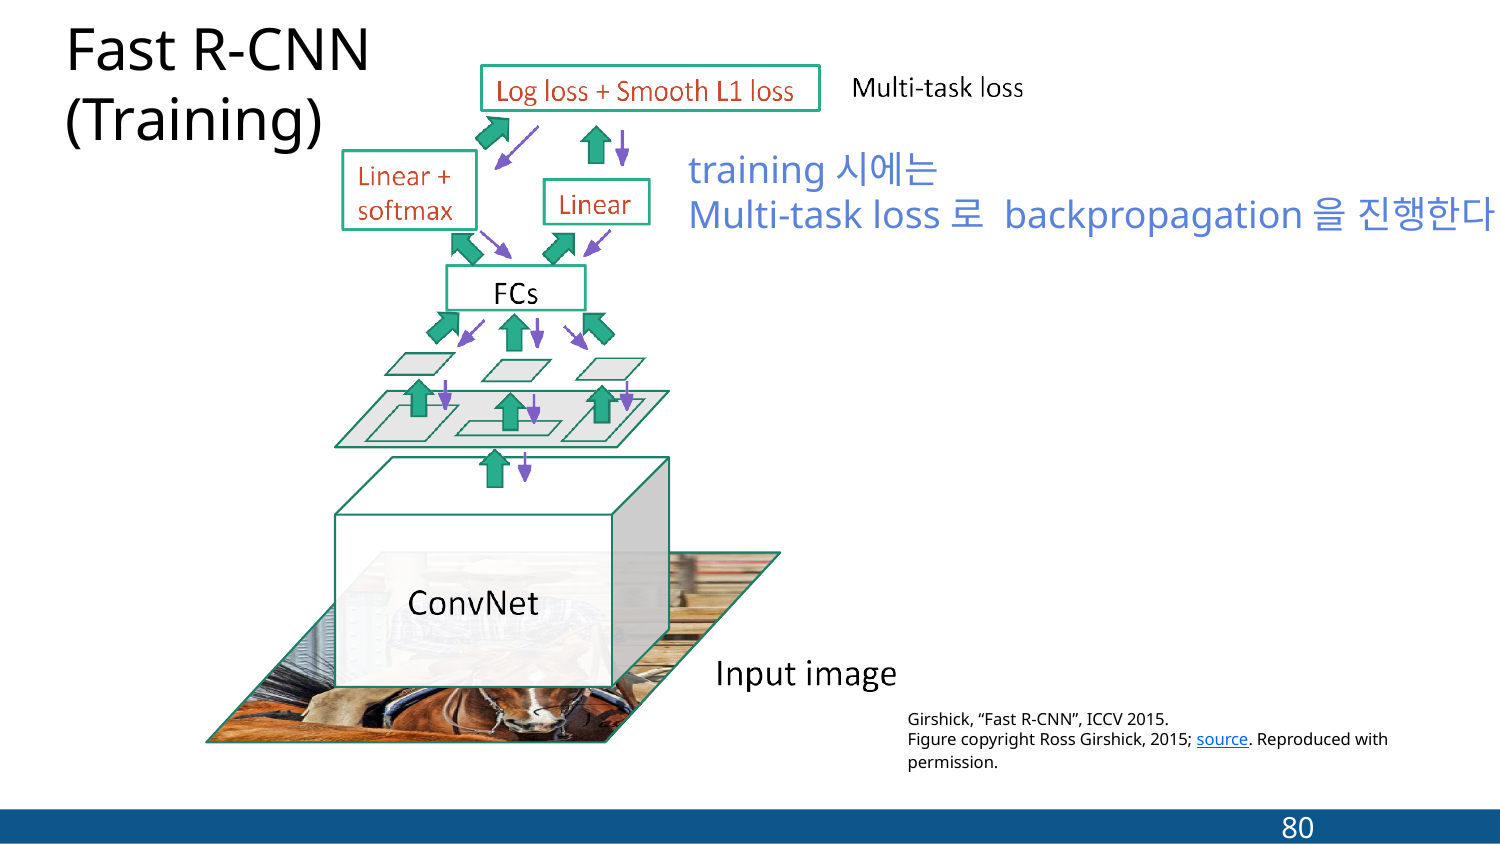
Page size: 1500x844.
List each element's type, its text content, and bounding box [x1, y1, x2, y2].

title Fast R-CNN (Training) [62, 10, 419, 153]
slide_number 80 [1275, 800, 1334, 844]
text_box training시에는 Multi-task loss로 backpropagation을 진행한다. [1027, 139, 1500, 244]
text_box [437, 64, 1023, 482]
text_box Girshick, “Fast R-CNN”, ICCV 2015. Figure copyright Ross Girshick, 2015; source. Reproduced with permission. [905, 708, 1467, 773]
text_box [204, 148, 896, 744]
